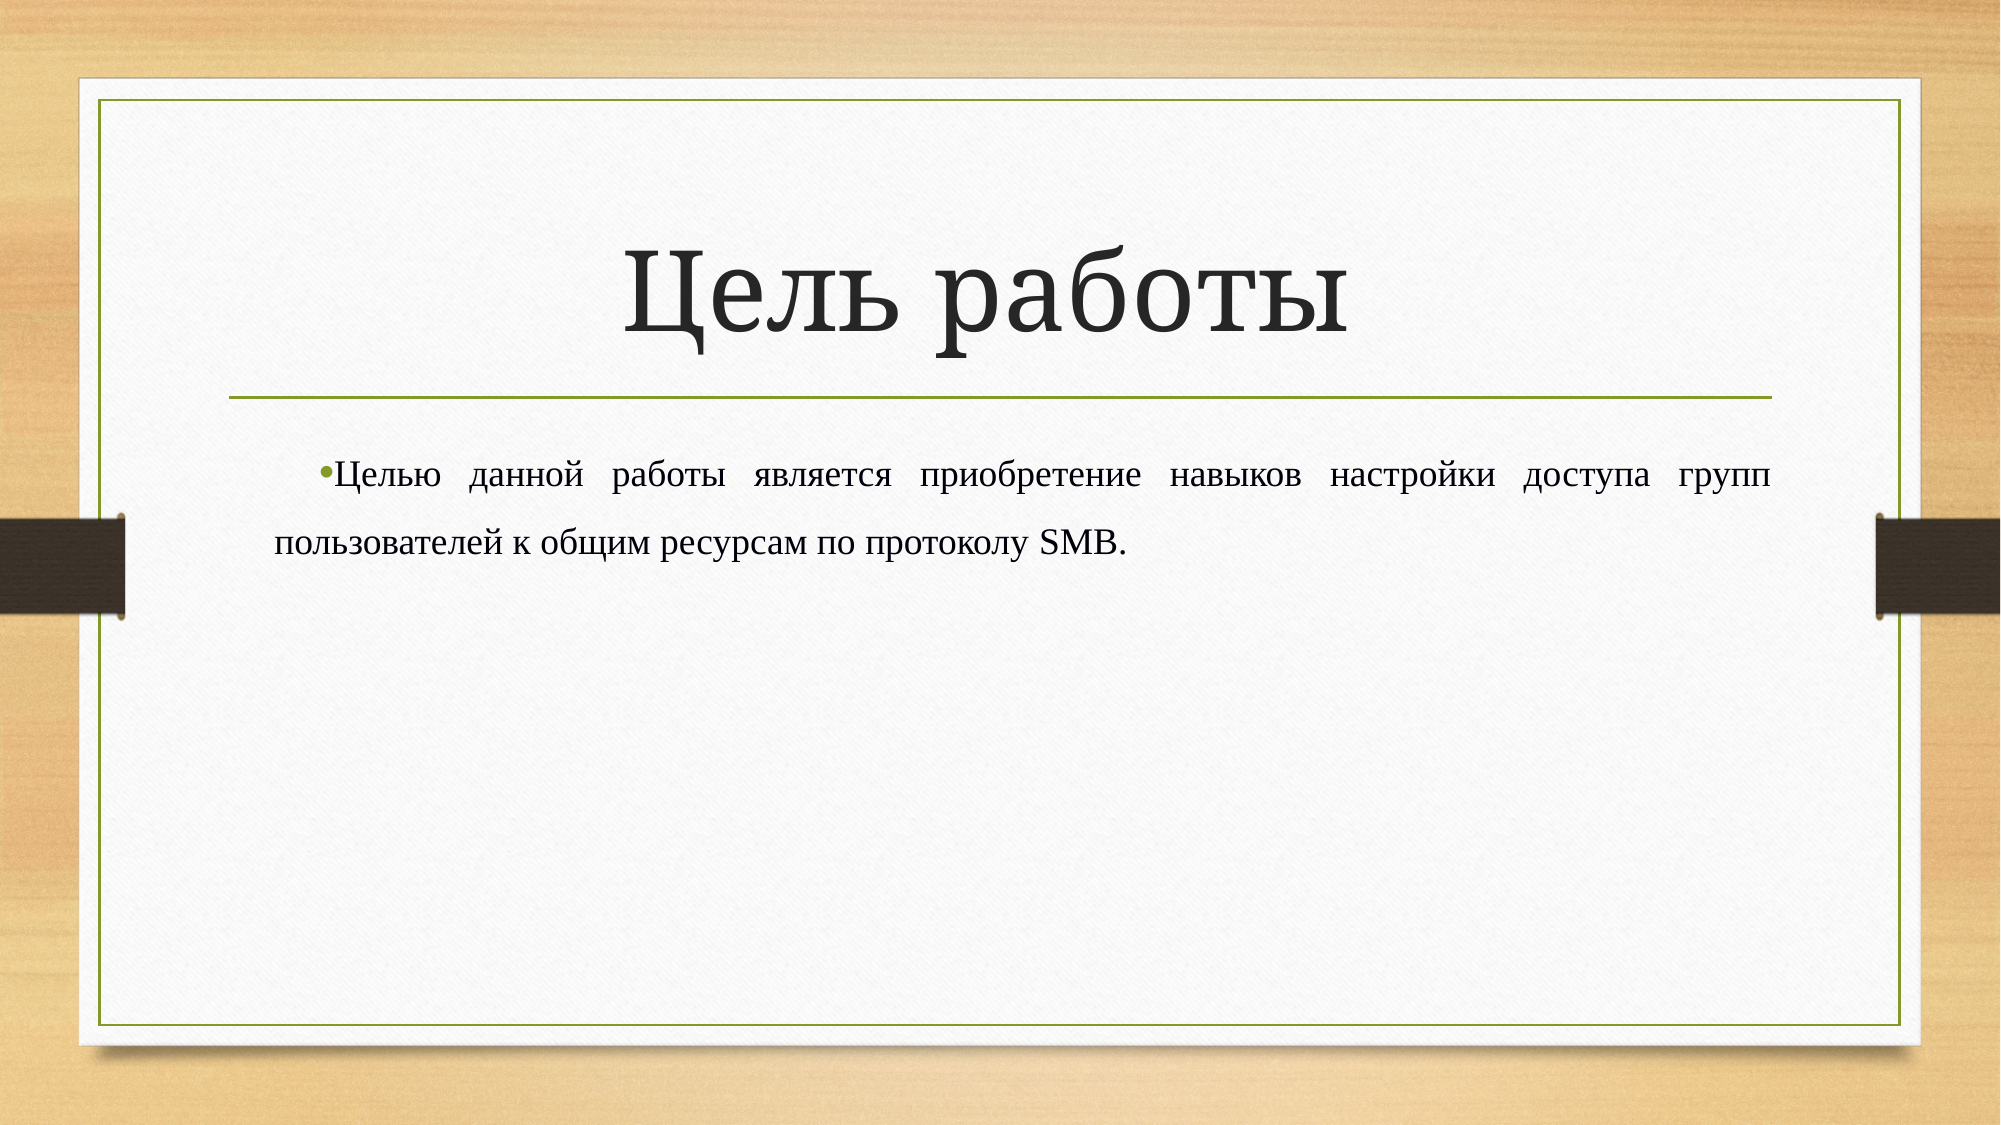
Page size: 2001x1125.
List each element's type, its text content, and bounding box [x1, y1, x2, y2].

list Целью данной работы является приобретение навыков настройки доступа групп пользователей к общим ресурсам по протоколу SMB. [212, 419, 1788, 964]
text_box Цель работы [122, 199, 1851, 373]
picture [0, 0, 2001, 1125]
